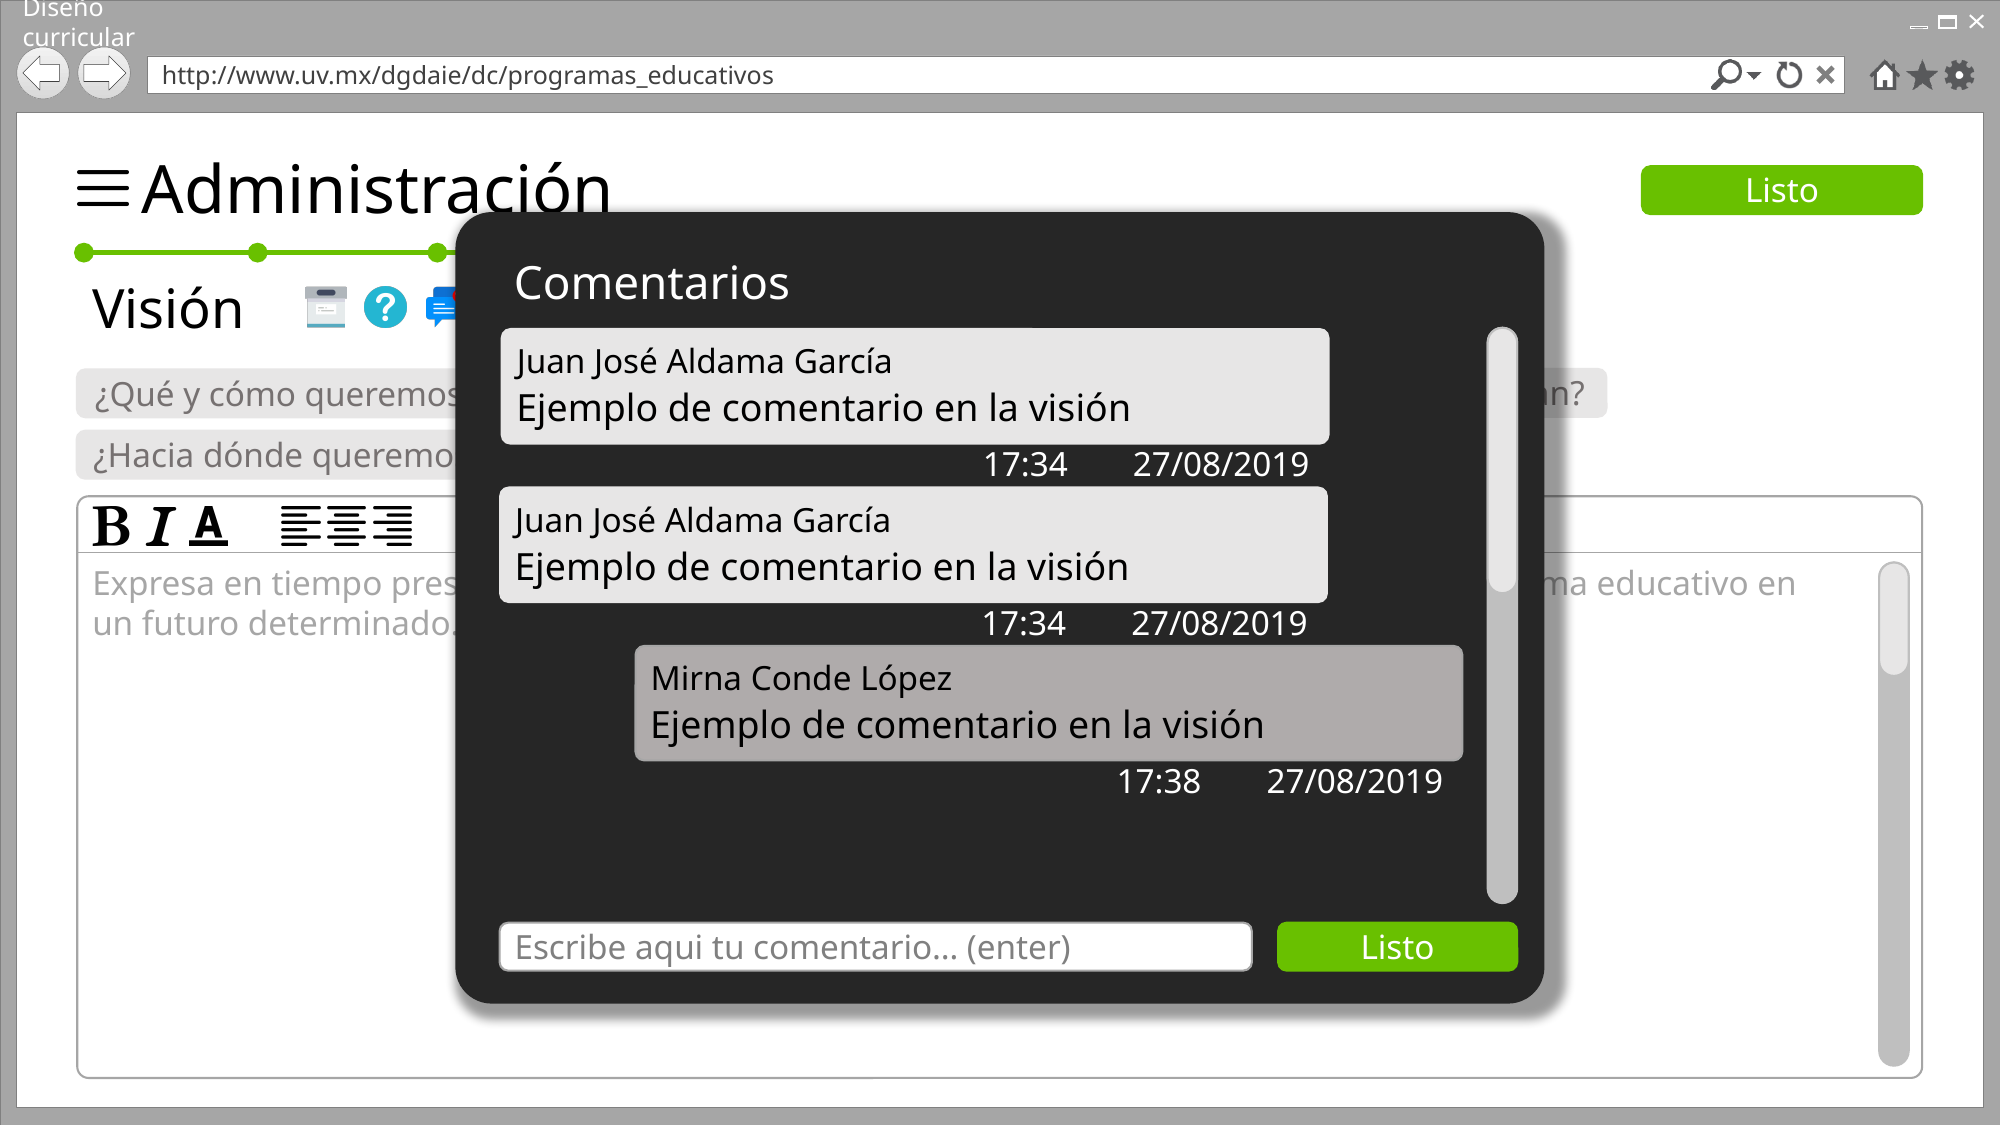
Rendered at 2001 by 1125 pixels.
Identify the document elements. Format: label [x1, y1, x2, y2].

text_box [1641, 166, 1923, 215]
text_box [456, 213, 1544, 1003]
picture [364, 286, 406, 328]
text_box [76, 430, 456, 479]
text_box [1879, 562, 1909, 1066]
text_box [76, 369, 456, 418]
text_box [501, 329, 1329, 444]
picture [91, 506, 131, 546]
picture [189, 506, 228, 546]
picture [305, 286, 347, 328]
text_box [77, 496, 1923, 1078]
text_box [1544, 368, 1607, 417]
text_box [0, 0, 2000, 1125]
text_box [75, 242, 456, 262]
text_box [500, 487, 1327, 603]
picture [426, 286, 456, 328]
picture [327, 506, 366, 546]
text_box [499, 922, 1252, 971]
text_box [635, 645, 1463, 761]
text_box [1487, 327, 1518, 904]
picture [77, 162, 129, 214]
picture [373, 506, 412, 546]
picture [141, 507, 181, 546]
picture [281, 506, 321, 546]
